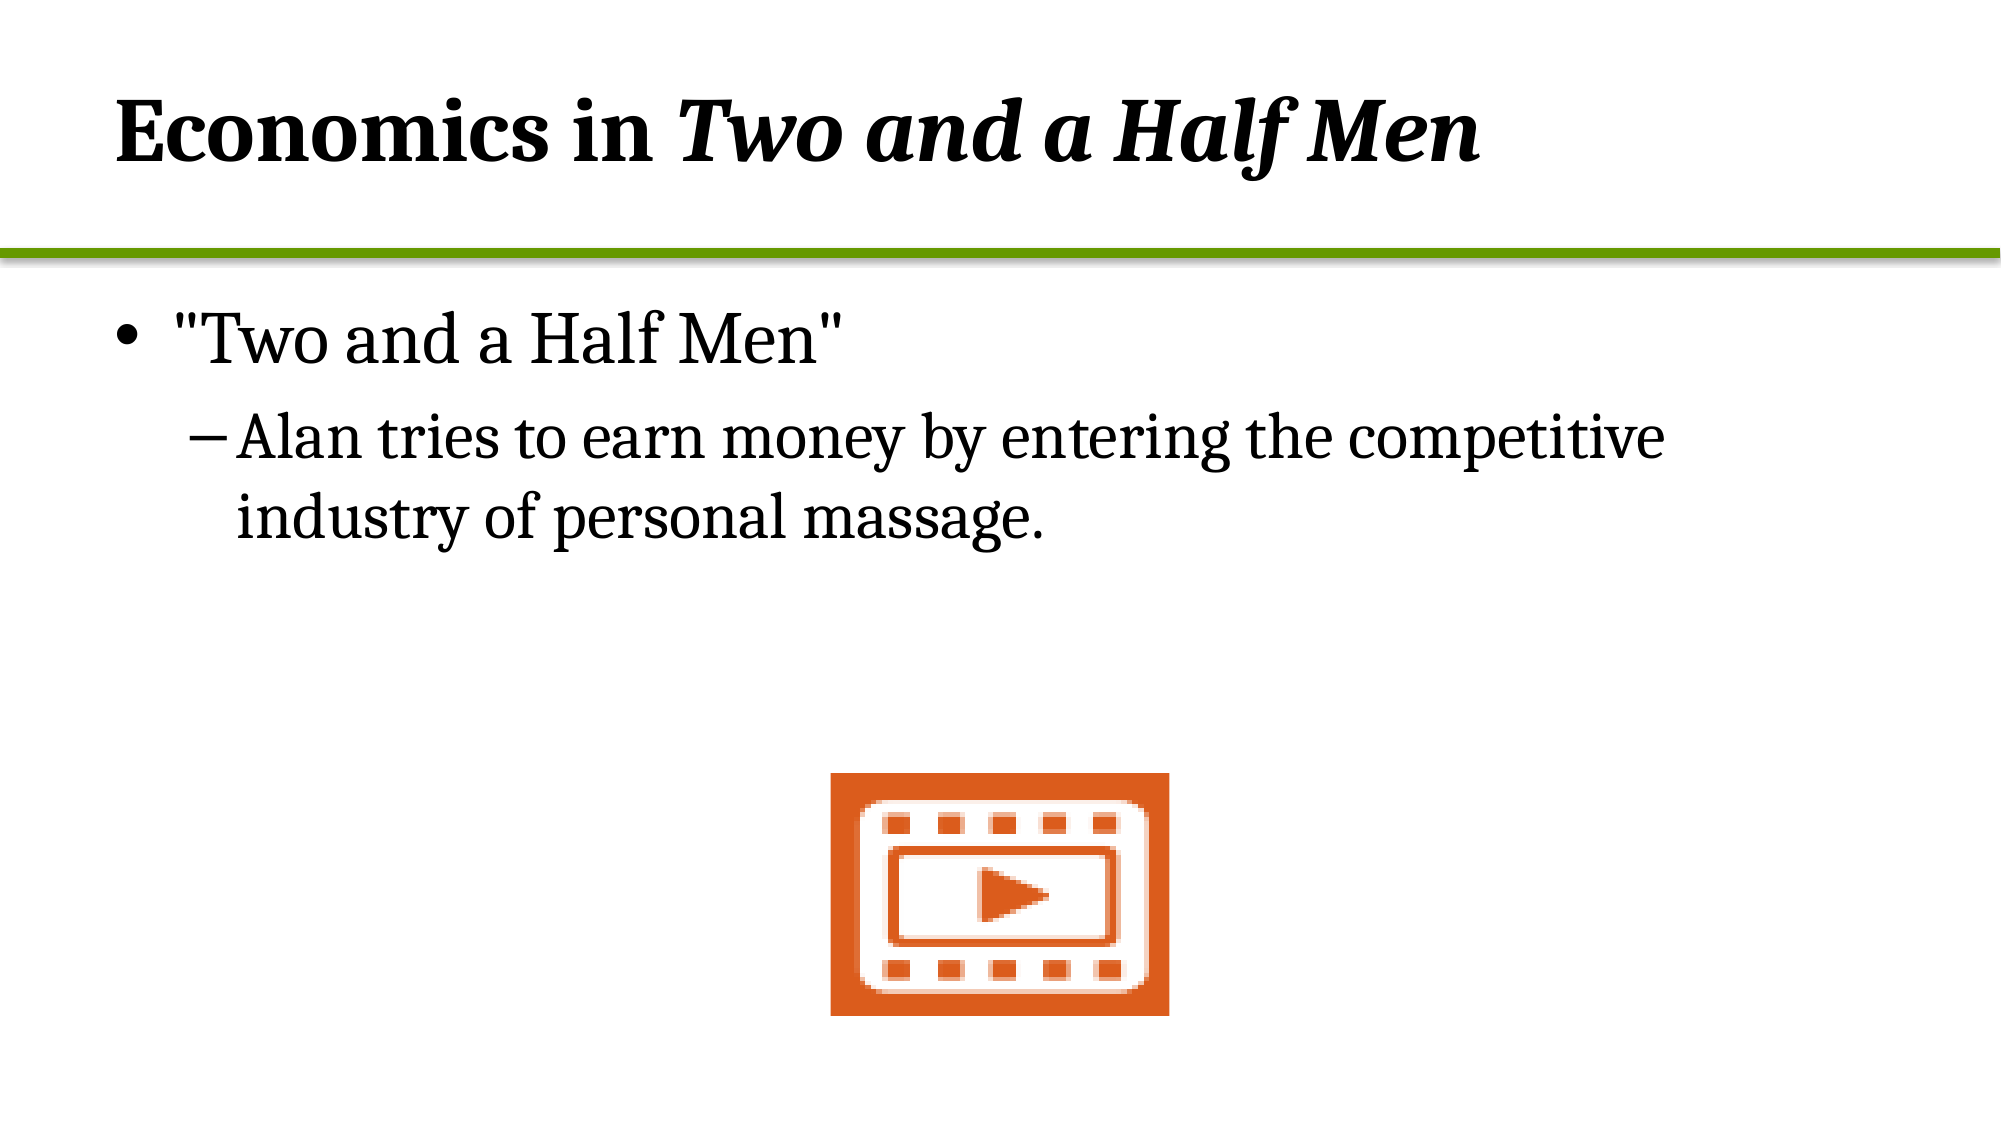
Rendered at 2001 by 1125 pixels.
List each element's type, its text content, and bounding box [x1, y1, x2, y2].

picture [830, 773, 1170, 1016]
list "Two and a Half Men" Alan tries to earn money by entering the competitive industry of personal massage. [99, 280, 1900, 677]
title Economics in Two and a Half Men [99, 0, 1900, 251]
